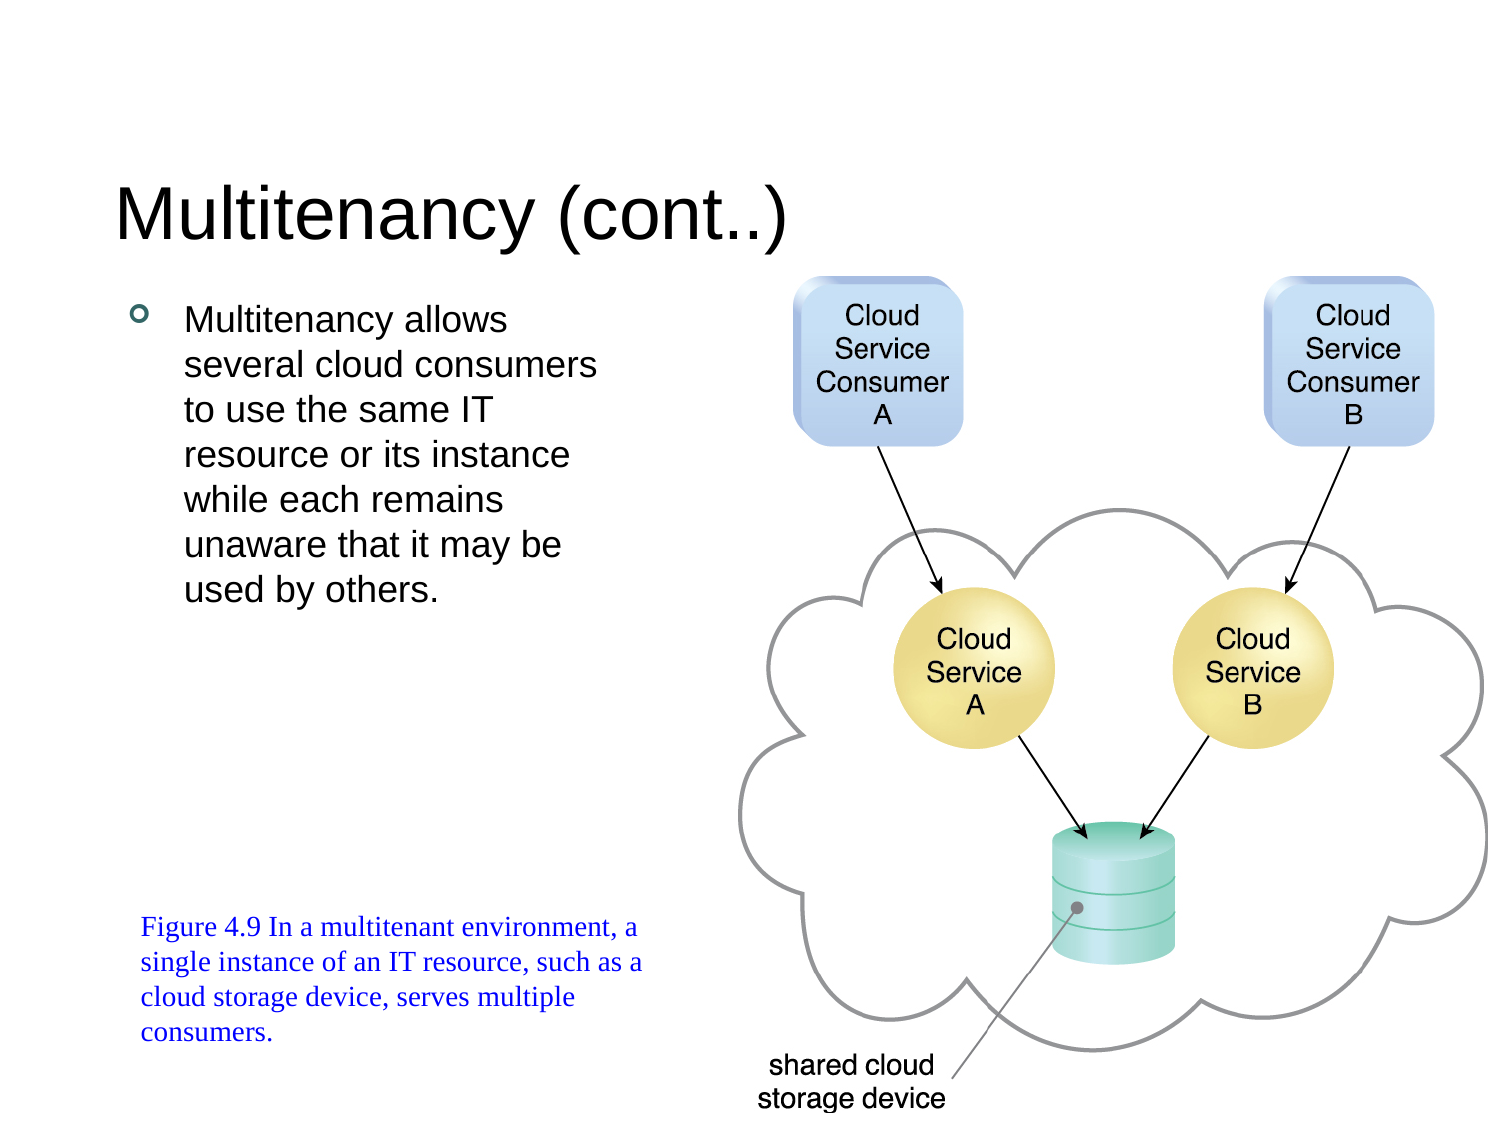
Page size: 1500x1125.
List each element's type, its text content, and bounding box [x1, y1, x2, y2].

list Multitenancy allows several cloud consumers to use the same IT resource or its instance while each remains unaware that it may be used by others. [112, 287, 638, 1125]
picture [737, 276, 1488, 1113]
text_box Figure 4.9 In a multitenant environment, a single instance of an IT resource, such as a cloud storage device, serves multiple consumers. [125, 899, 713, 1055]
title Multitenancy (cont..) [99, 149, 1476, 270]
